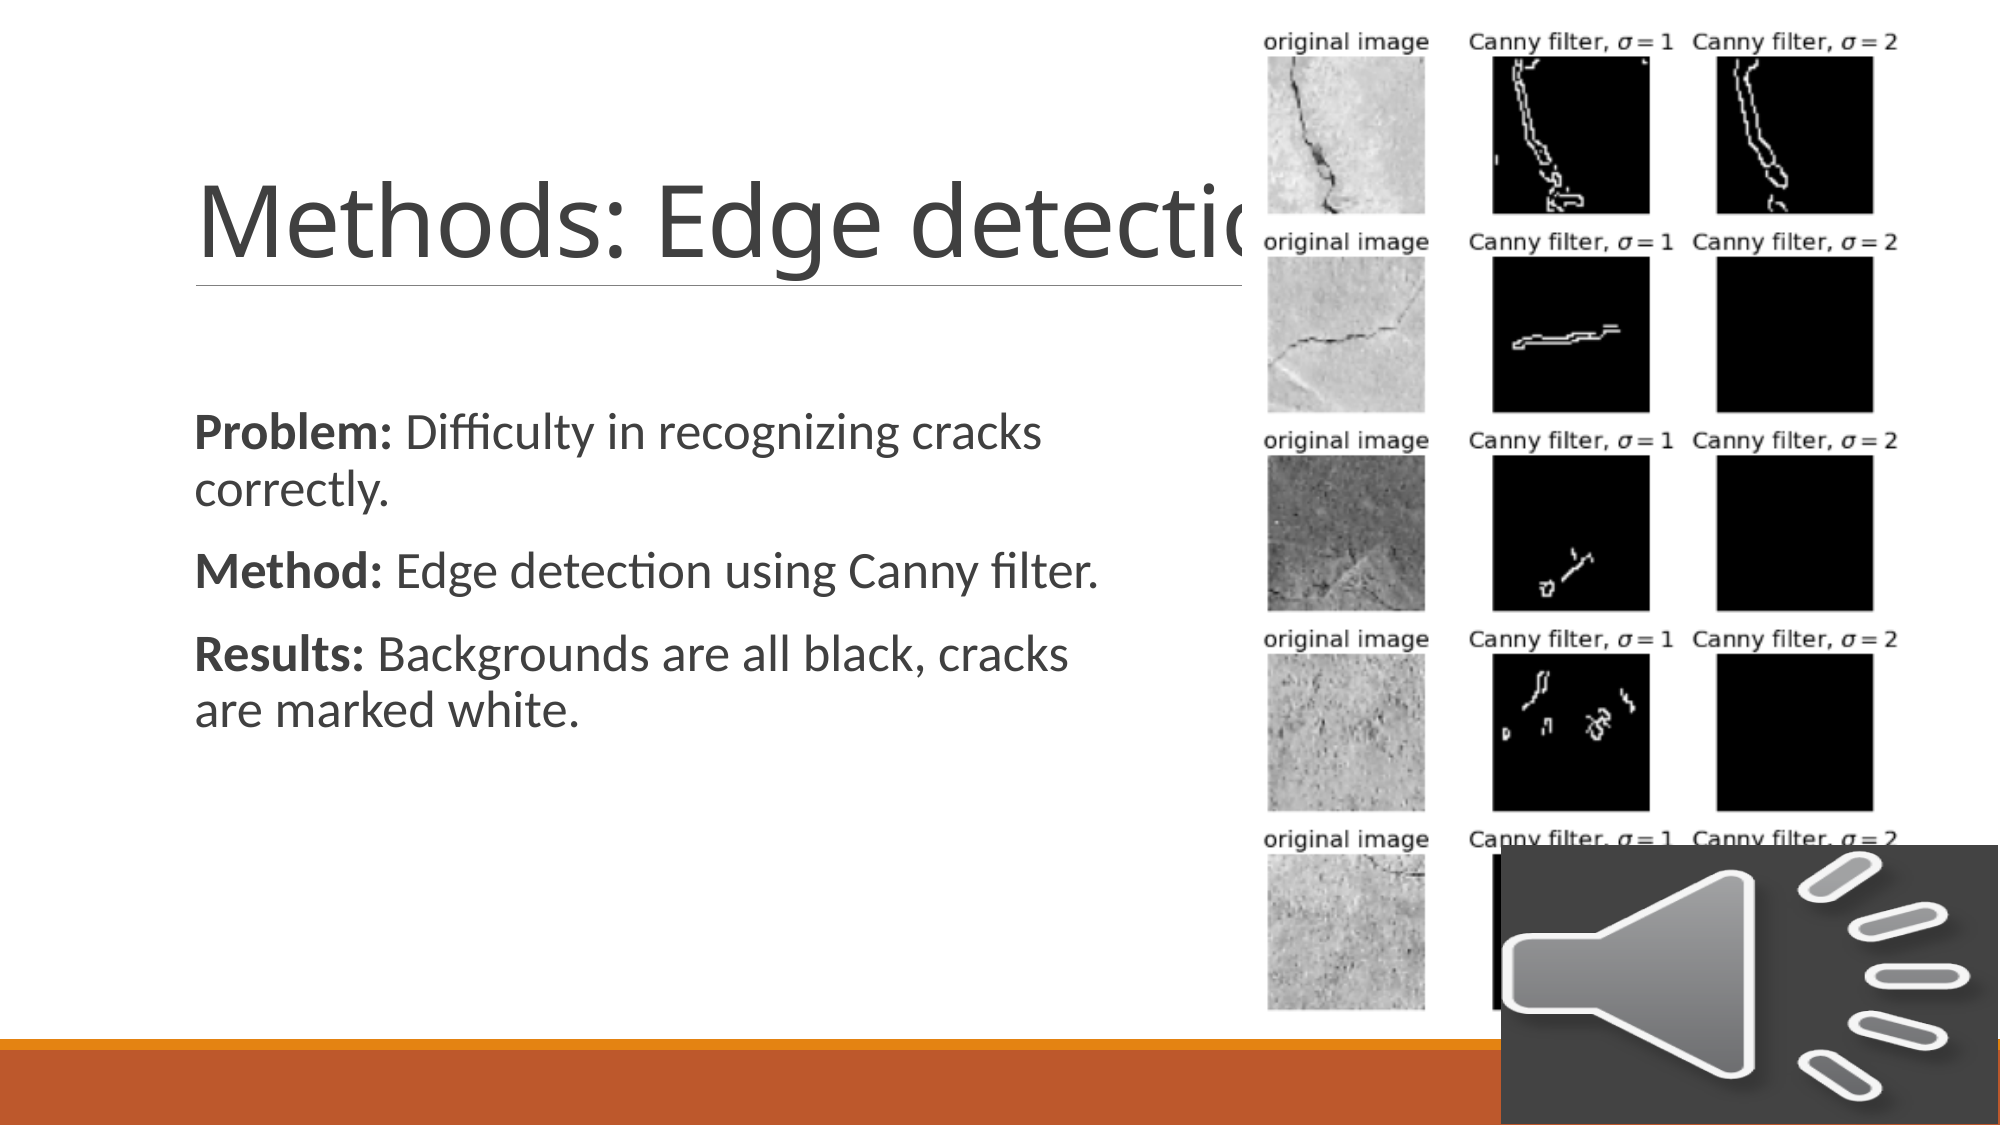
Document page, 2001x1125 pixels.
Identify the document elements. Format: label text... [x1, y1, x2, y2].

text_box Problem: Difficulty in recognizing cracks correctly. Method: Edge detection using Canny filter. Results: Backgrounds are all black, cracks are marked white. [179, 396, 1121, 790]
picture [1242, 24, 2000, 1125]
title Methods: Edge detection [180, 47, 1239, 285]
